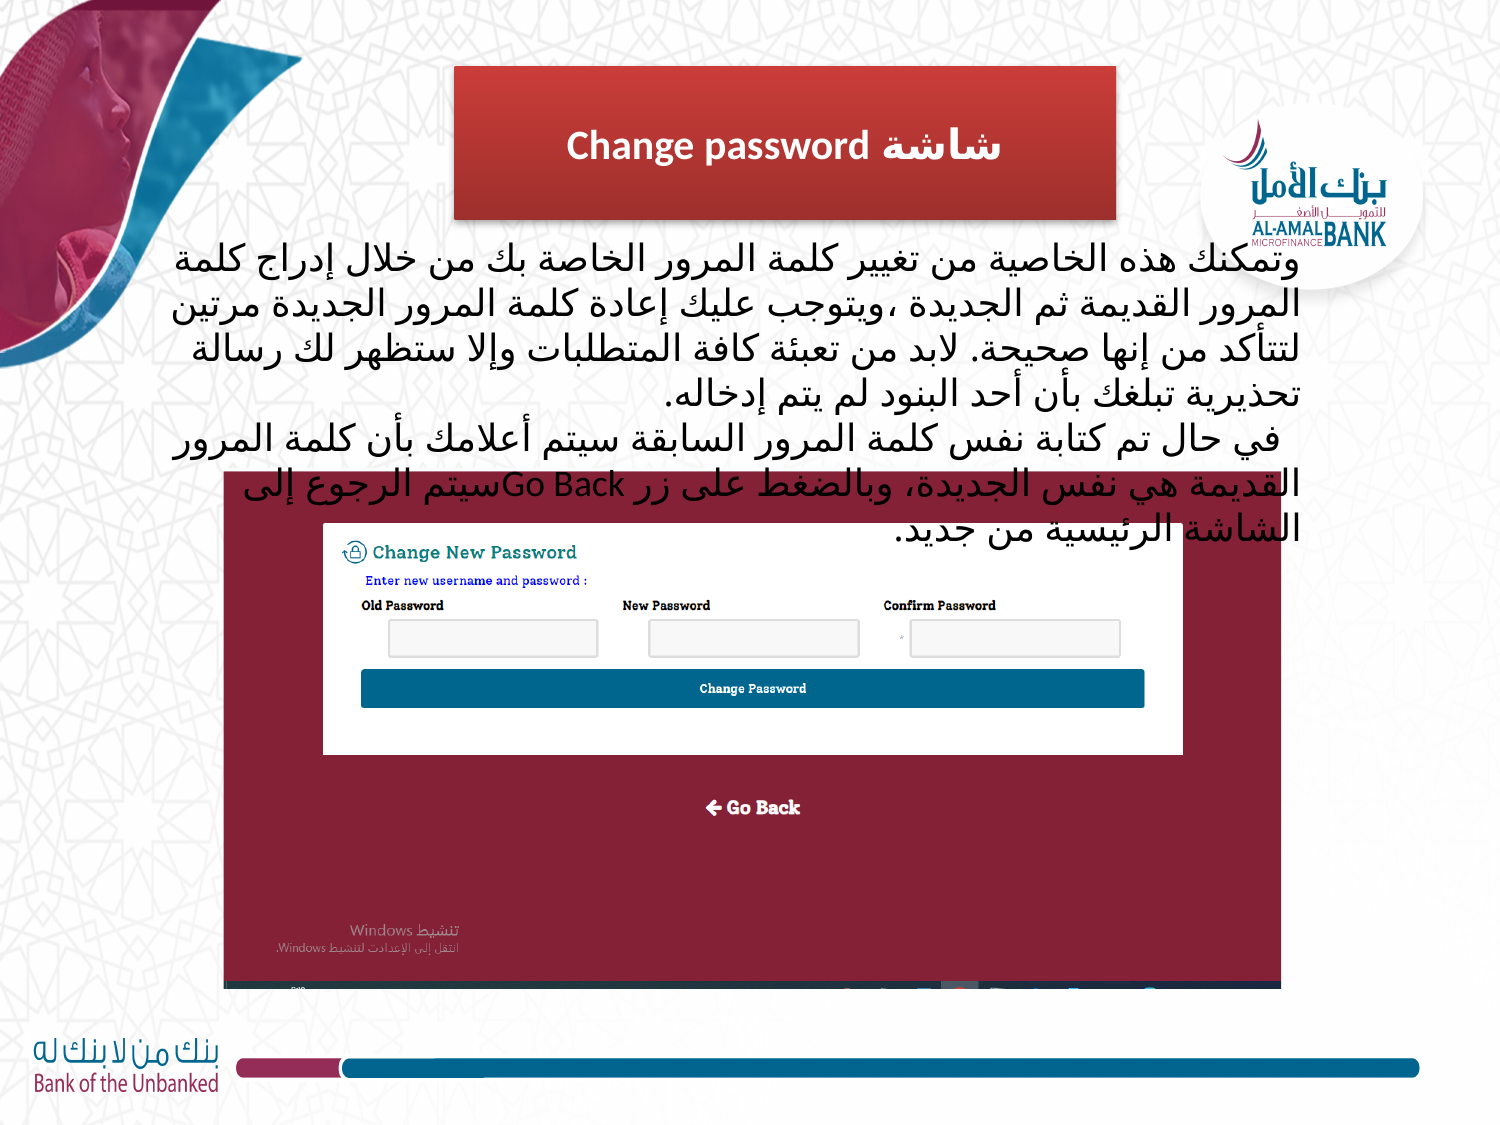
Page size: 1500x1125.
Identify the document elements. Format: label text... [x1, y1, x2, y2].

text_box شاشة Change password [454, 66, 1117, 220]
text_box وتمكنك هذه الخاصية من تغيير كلمة المرور الخاصة بك من خلال إدراج كلمة المرور القديمة ثم الجديدة ،ويتوجب عليك إعادة كلمة المرور الجديدة مرتين لتتأكد من إنها صحيحة. لابد من تعبئة كافة المتطلبات وإلا ستظهر لك رسالة تحذيرية تبلغك بأن أحد البنود لم يتم إدخاله. في حال تم كتابة نفس كلمة المرور السابقة سيتم أعلامك بأن كلمة المرور القديمة هي نفس الجديدة، وبالضغط على زر Go Backسيتم الرجوع إلى الشاشة الرئيسية من جديد. [100, 226, 1317, 557]
picture [0, 0, 1500, 1125]
